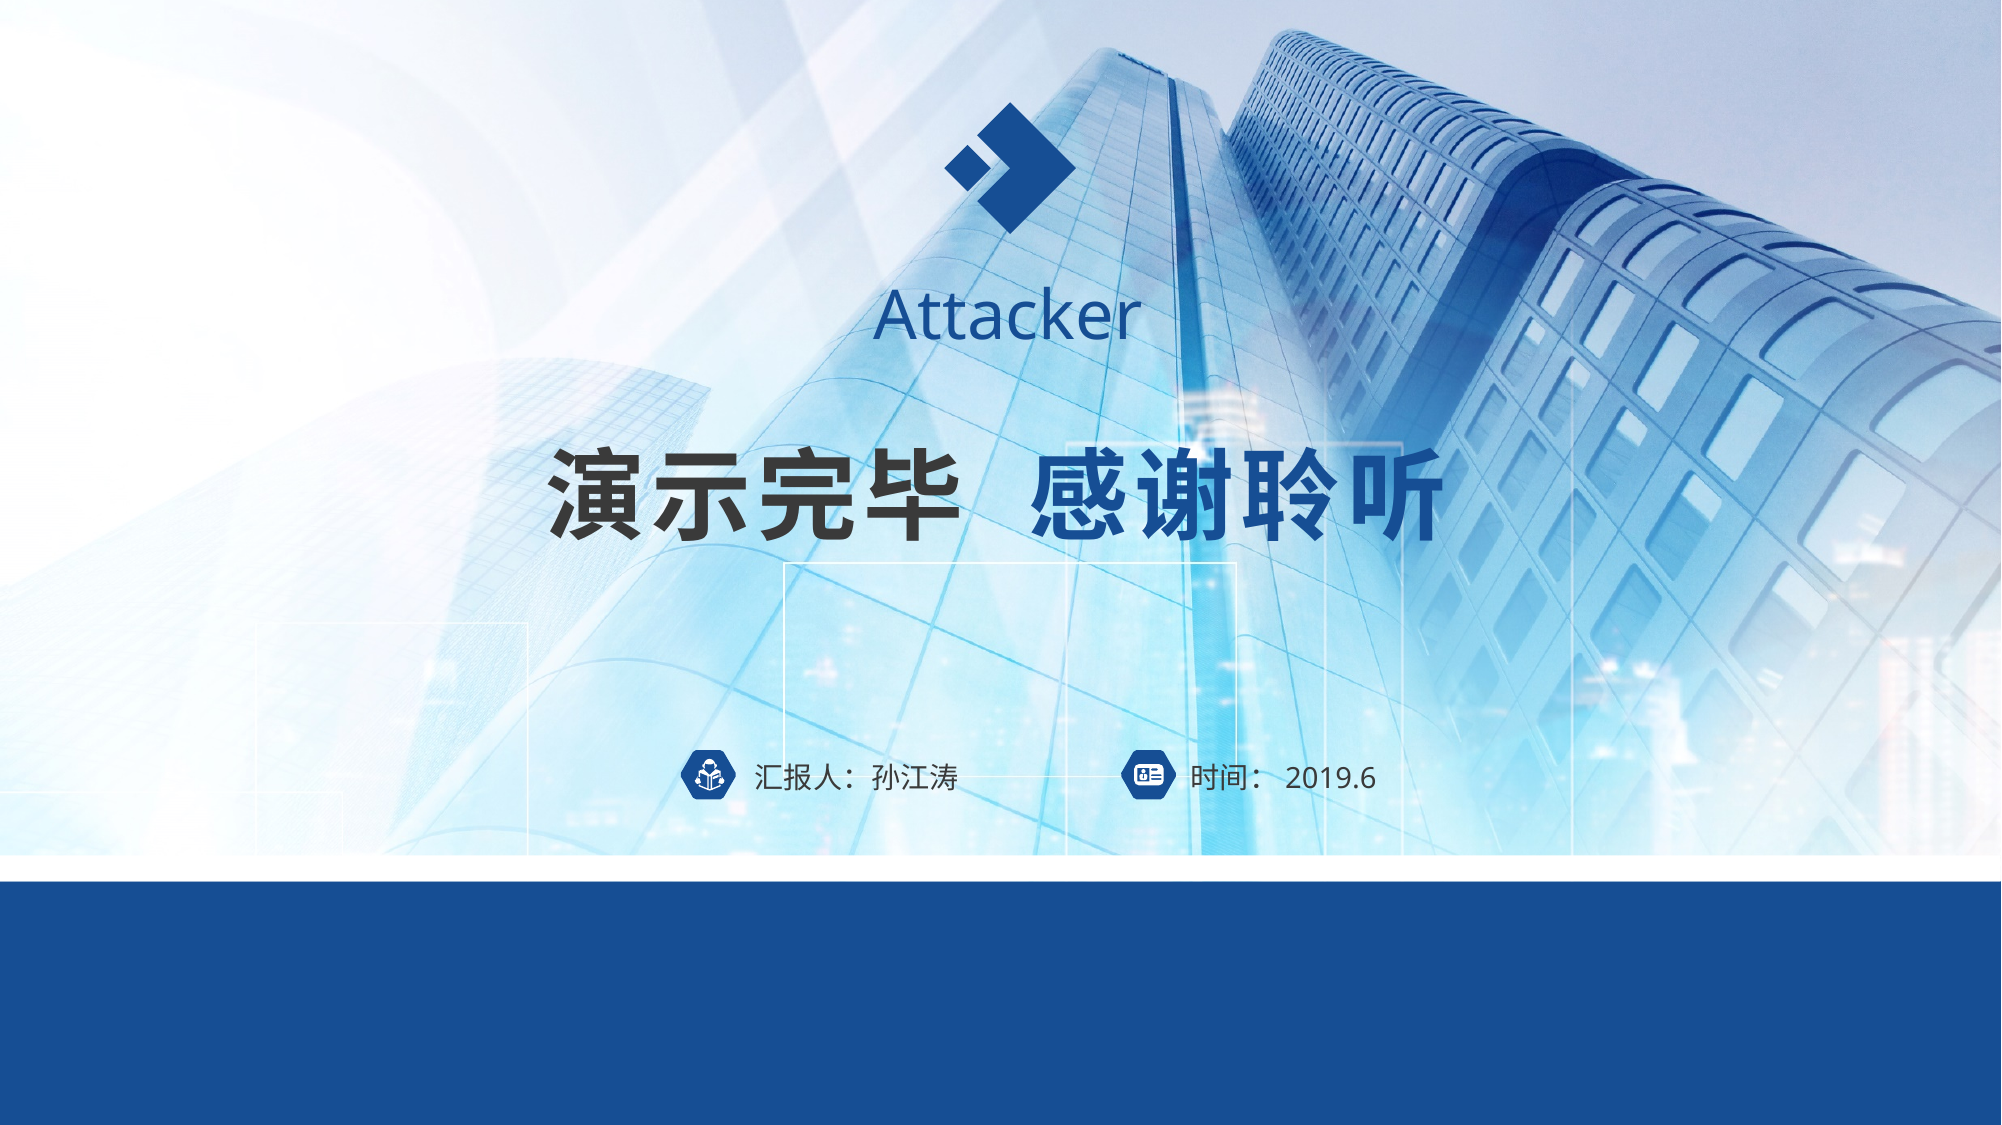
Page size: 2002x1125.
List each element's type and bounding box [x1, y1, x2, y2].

picture [0, 0, 2001, 1125]
text_box [679, 749, 1015, 804]
text_box [847, 121, 1170, 362]
text_box [1120, 749, 1497, 804]
